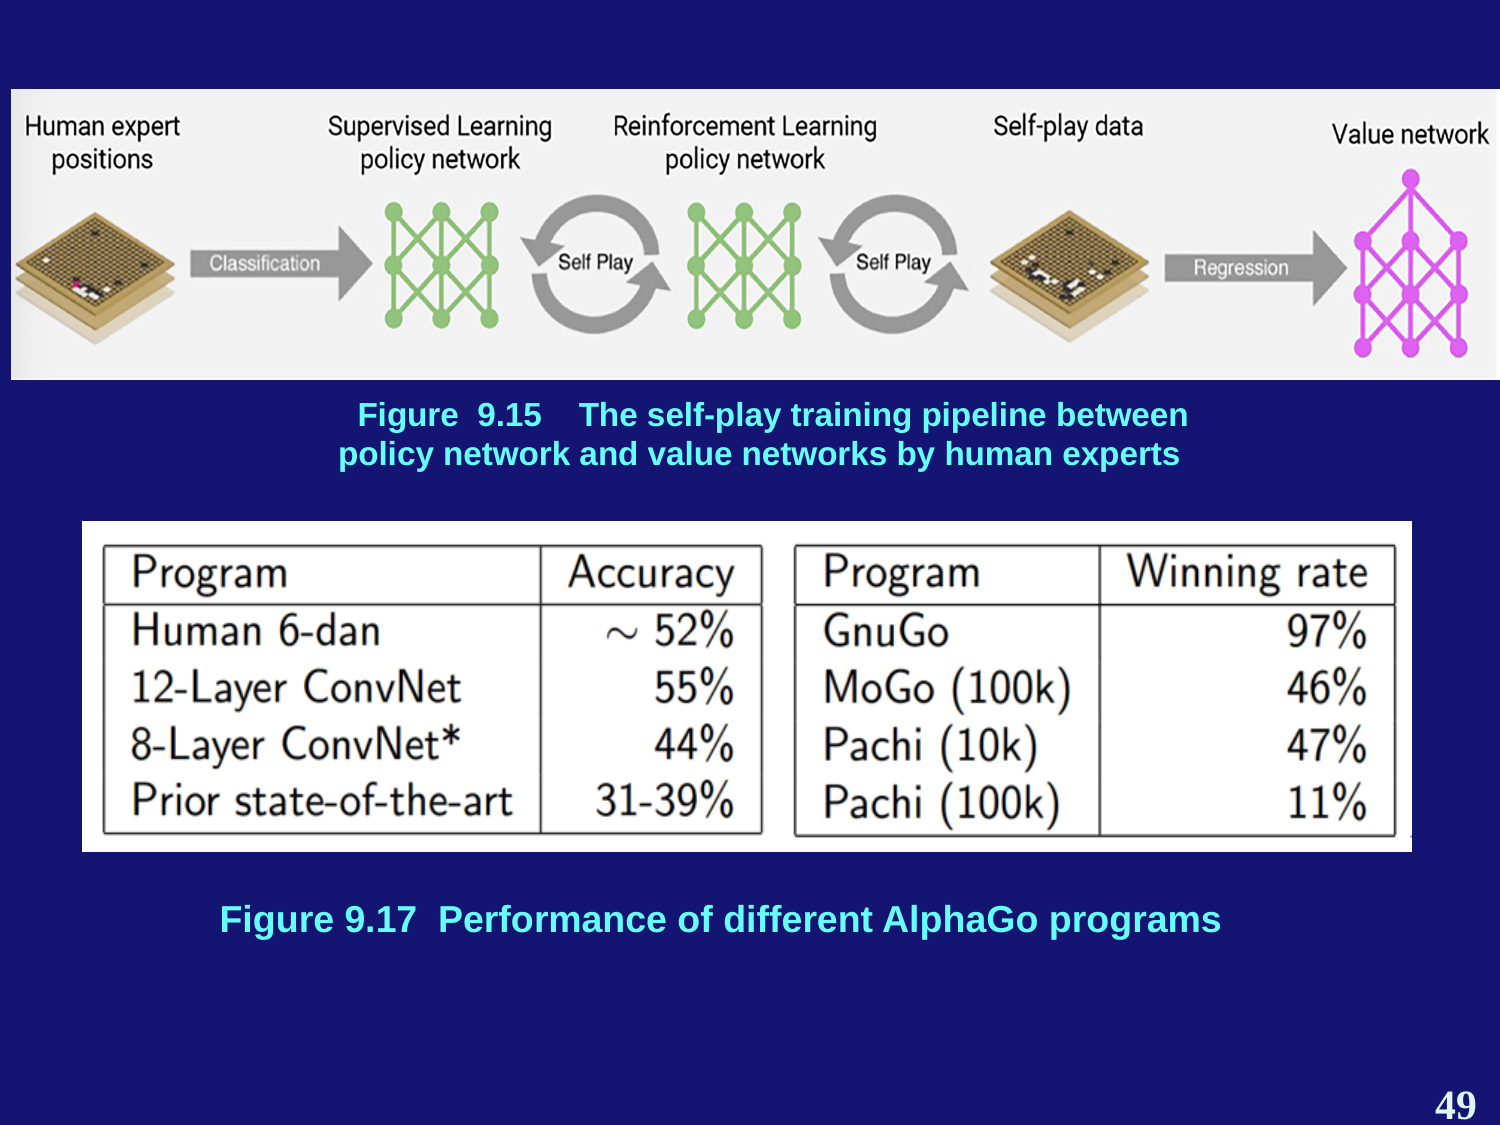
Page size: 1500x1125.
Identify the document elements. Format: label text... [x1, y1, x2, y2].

picture [82, 520, 1412, 853]
text_box Figure 9.15 The self-play training pipeline between policy network and value networks by human experts [100, 388, 1447, 520]
text_box Figure 9.17 Performance of different AlphaGo programs [94, 887, 1359, 948]
picture [11, 89, 1500, 380]
